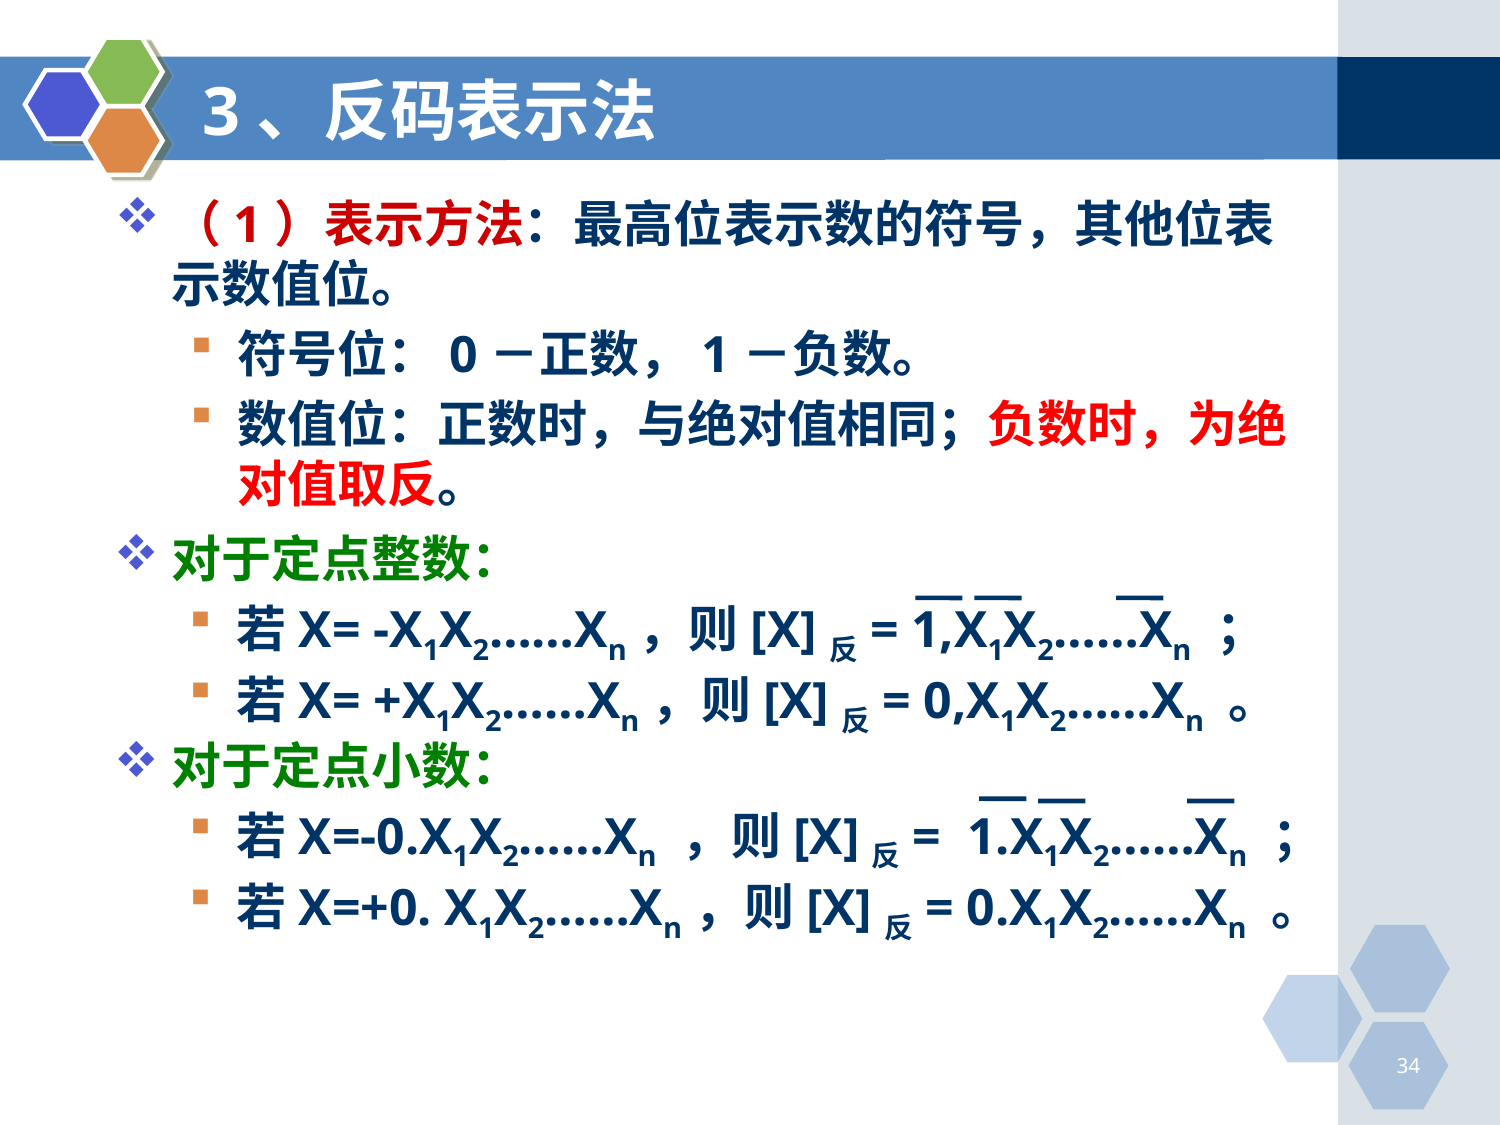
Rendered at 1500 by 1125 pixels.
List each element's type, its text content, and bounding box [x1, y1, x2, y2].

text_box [99, 526, 1353, 956]
title 3、反码表示法 [187, 62, 1288, 156]
slide_number 34 [1359, 1044, 1436, 1083]
list （1）表示方法：最高位表示数的符号，其他位表示数值位。 符号位：0－正数，1－负数。 数值位：正数时，与绝对值相同；负数时，为绝对值取反。 [100, 184, 1316, 517]
